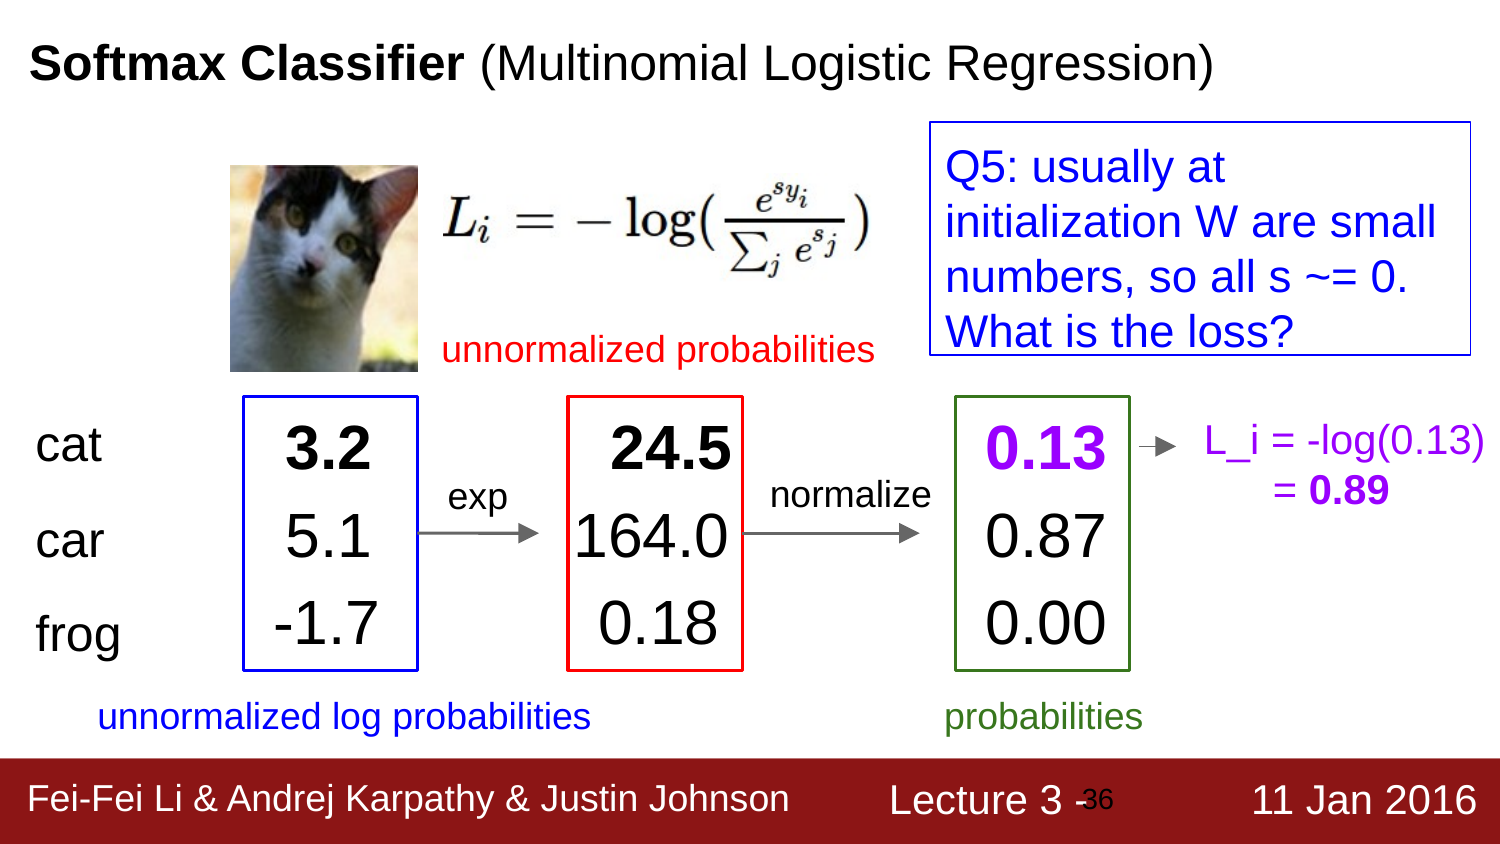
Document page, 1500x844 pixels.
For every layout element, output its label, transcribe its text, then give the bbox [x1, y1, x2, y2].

text_box -1.7 [258, 567, 457, 626]
text_box L_i = -log(0.13) = 0.89 [1188, 397, 1500, 548]
text_box [243, 396, 418, 671]
text_box 24.5 [595, 392, 795, 451]
text_box car [20, 491, 237, 537]
text_box [568, 538, 743, 671]
text_box 0.00 [970, 567, 1170, 626]
picture [443, 173, 873, 283]
text_box Softmax Classifier (Multinomial Logistic Regression) [13, 14, 1377, 112]
slide_number ‹#› [1066, 765, 1157, 831]
text_box unnormalized probabilities [426, 310, 992, 369]
text_box [568, 396, 743, 479]
text_box frog [20, 586, 237, 632]
text_box cat [20, 396, 237, 442]
picture [230, 164, 418, 372]
text_box probabilities [929, 676, 1165, 735]
text_box 164.0 [558, 479, 757, 538]
text_box 0.87 [970, 479, 1170, 538]
text_box 3.2 [270, 392, 470, 451]
text_box 5.1 [270, 479, 470, 538]
text_box unnormalized log probabilities [82, 676, 648, 735]
text_box 0.18 [583, 567, 783, 626]
text_box 0.13 [970, 392, 1170, 451]
text_box normalize [754, 454, 955, 500]
text_box [955, 396, 1130, 671]
text_box exp [432, 457, 571, 502]
text_box Q5: usually at initialization W are small numbers, so all s ~= 0. What is the loss? [930, 122, 1471, 355]
